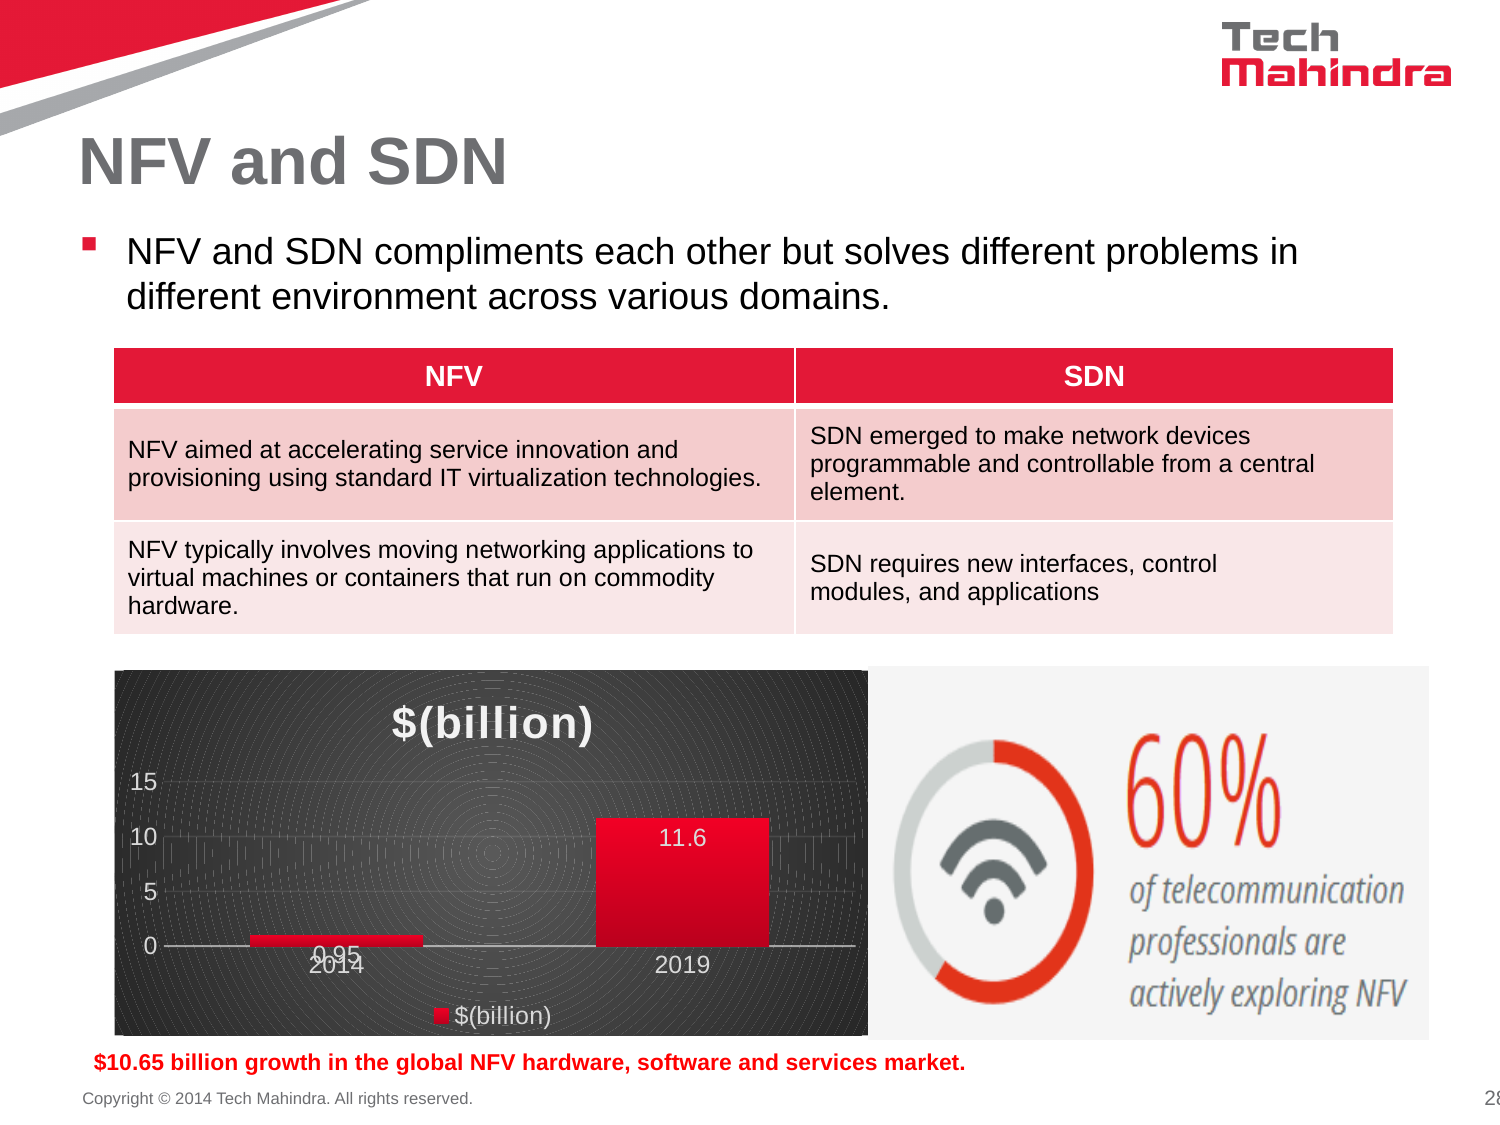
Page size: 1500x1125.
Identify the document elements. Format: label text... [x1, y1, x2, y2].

table_header NFV [114, 348, 794, 403]
list NFV and SDN compliments each other but solves different problems in different environment across various domains. [78, 227, 1429, 319]
picture [1222, 22, 1451, 86]
picture [868, 666, 1429, 1040]
picture [0, 0, 373, 136]
table_cell NFV typically involves moving networking applications to virtual machines or containers that run on commodity hardware. [114, 522, 794, 634]
title NFV and SDN [78, 117, 1429, 199]
chart [114, 670, 868, 1036]
table_cell NFV aimed at accelerating service innovation and provisioning using standard IT virtualization technologies. [114, 409, 794, 520]
text_box $10.65 billion growth in the global NFV hardware, software and services market. [78, 1039, 994, 1082]
table_cell SDN emerged to make network devices programmable and controllable from a central element. [796, 409, 1393, 520]
table_header SDN [796, 348, 1393, 403]
table_cell SDN requires new interfaces, control modules, and applications [796, 522, 1393, 634]
